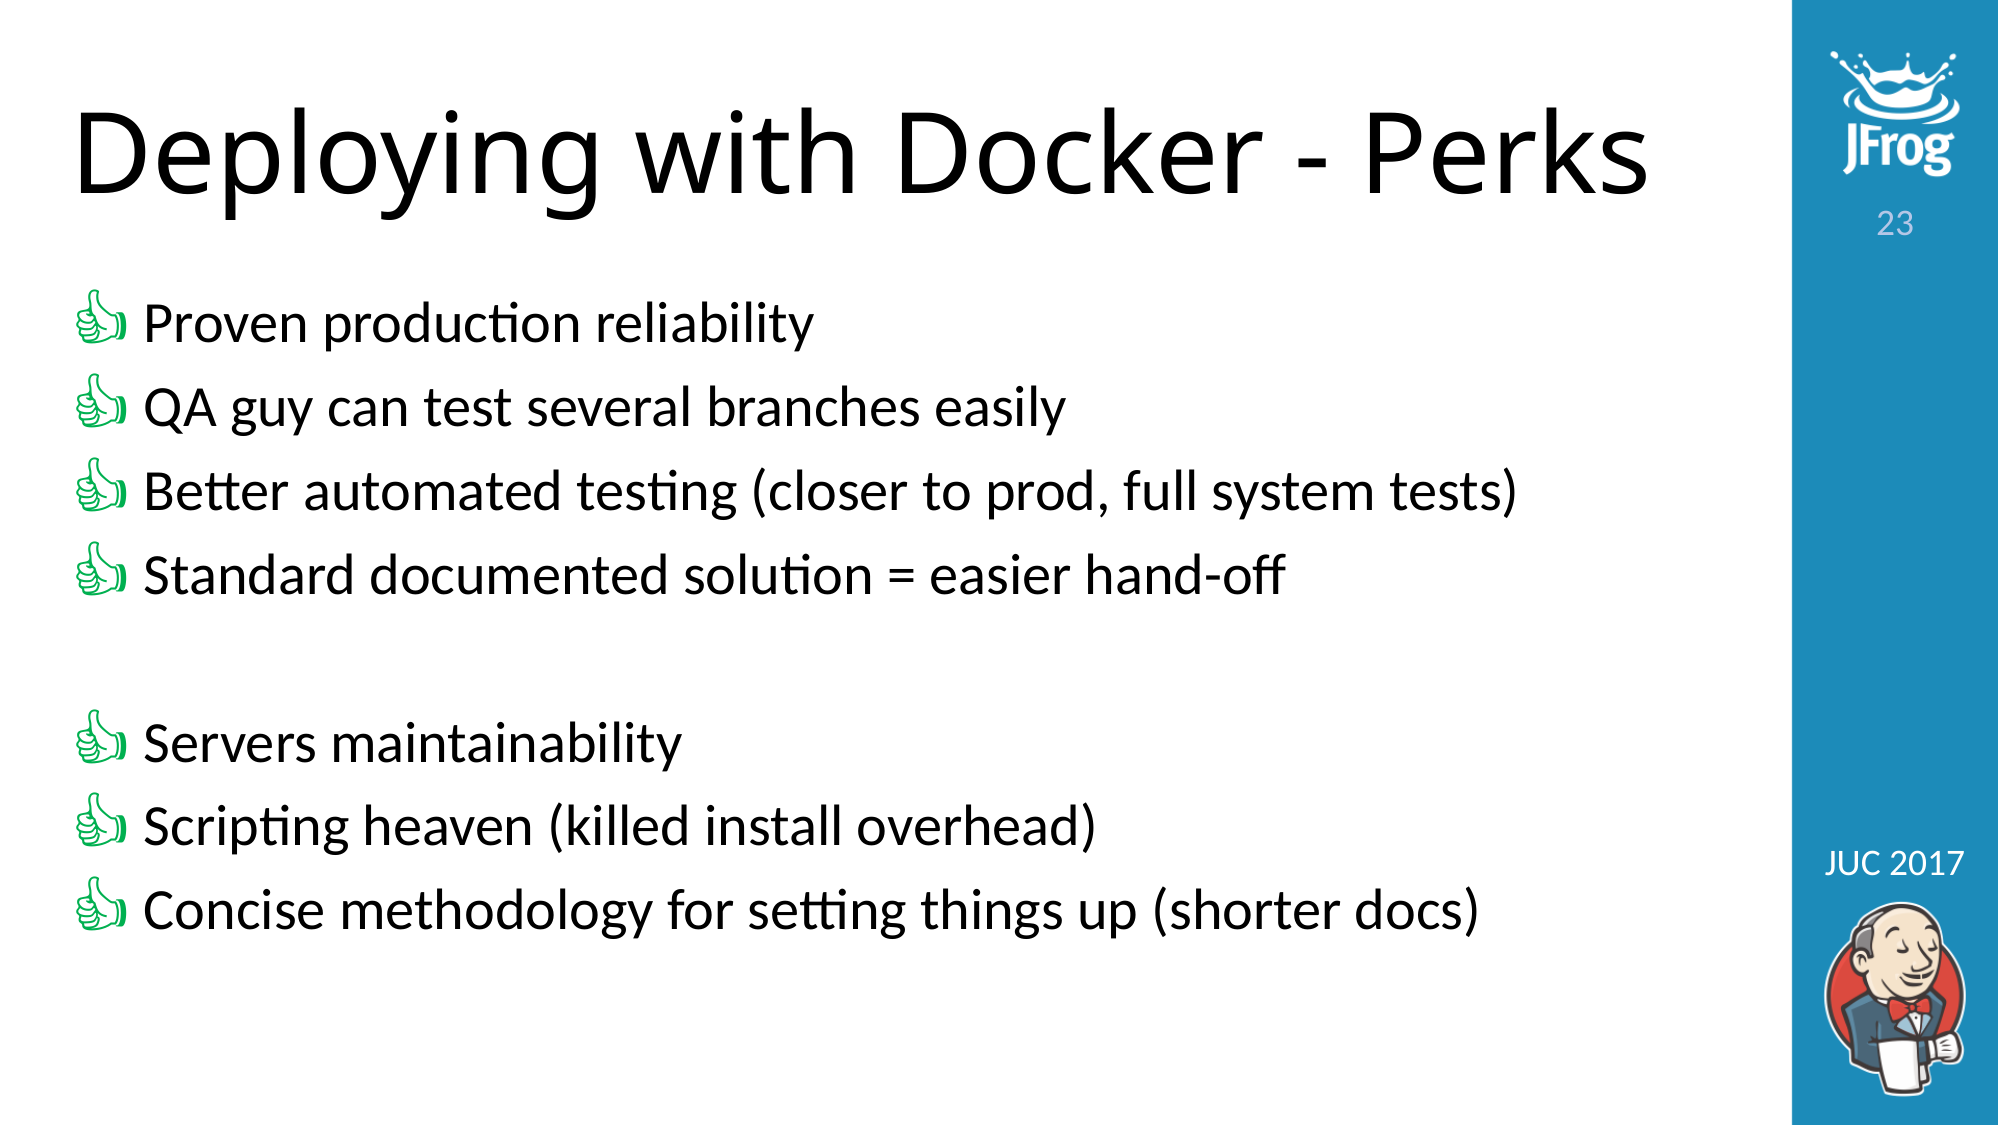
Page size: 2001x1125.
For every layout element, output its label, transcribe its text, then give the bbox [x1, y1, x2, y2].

list 👍 Proven production reliability 👍 QA guy can test several branches easily 👍 Better automated testing (closer to prod, full system tests) 👍 Standard documented solution = easier hand-off 👍 Servers maintainability 👍 Scripting heaven (killed install overhead) 👍 Concise methodology for setting things up (shorter docs) [57, 285, 1747, 1075]
title Deploying with Docker - Perks [55, 48, 1747, 266]
picture [2, 0, 1998, 1125]
